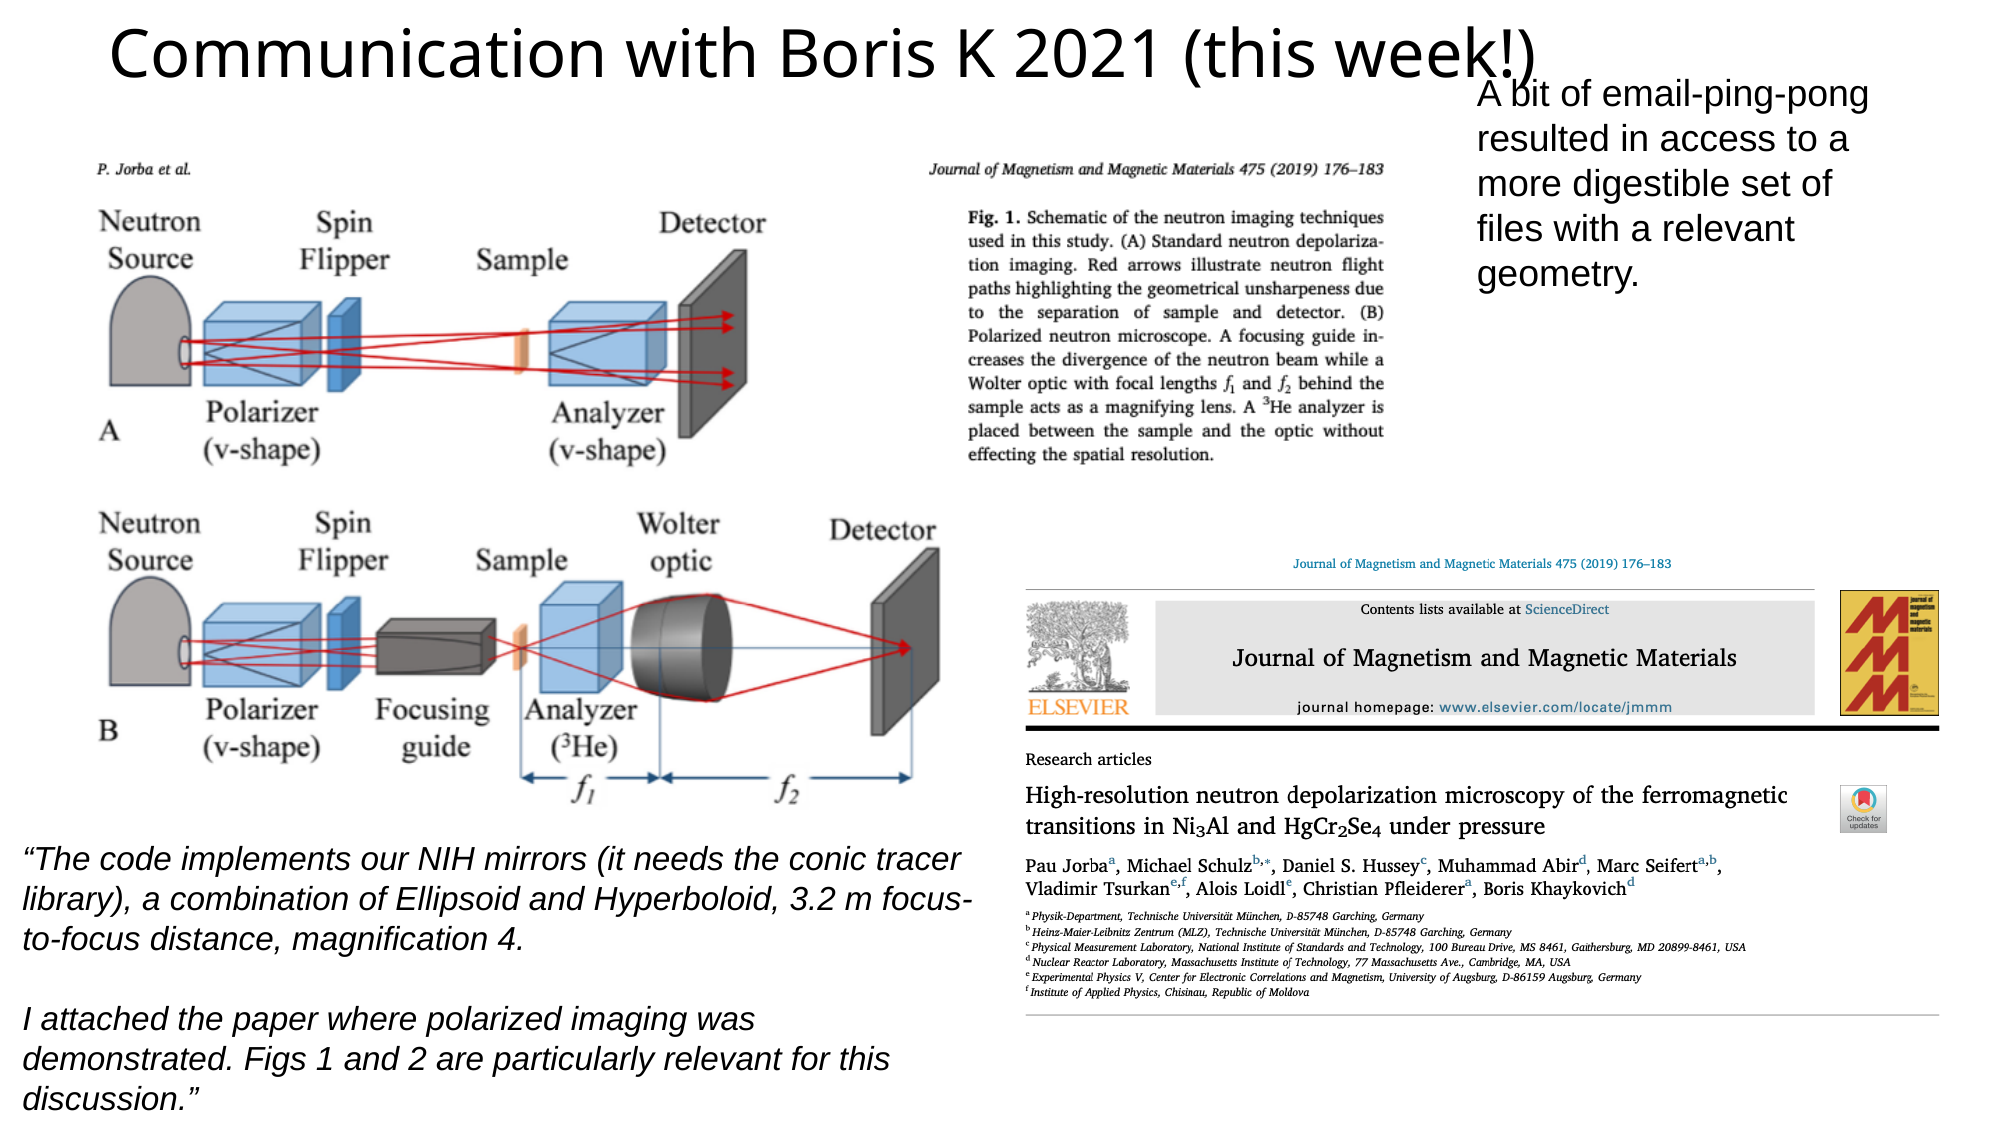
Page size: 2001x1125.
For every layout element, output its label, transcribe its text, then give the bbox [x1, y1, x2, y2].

text_box “The code implements our NIH mirrors (it needs the conic tracer library), a combination of Ellipsoid and Hyperboloid, 3.2 m focus-to-focus distance, magnification 4. I attached the paper where polarized imaging was demonstrated. Figs 1 and 2 are particularly relevant for this discussion.” [7, 829, 993, 1125]
text_box A bit of email-ping-pong resulted in access to a more digestible set of files with a relevant geometry. [1462, 61, 1892, 302]
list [992, 523, 1985, 1027]
title Communication with Boris K 2021 (this week!) [93, 0, 1820, 113]
picture [41, 98, 1437, 824]
